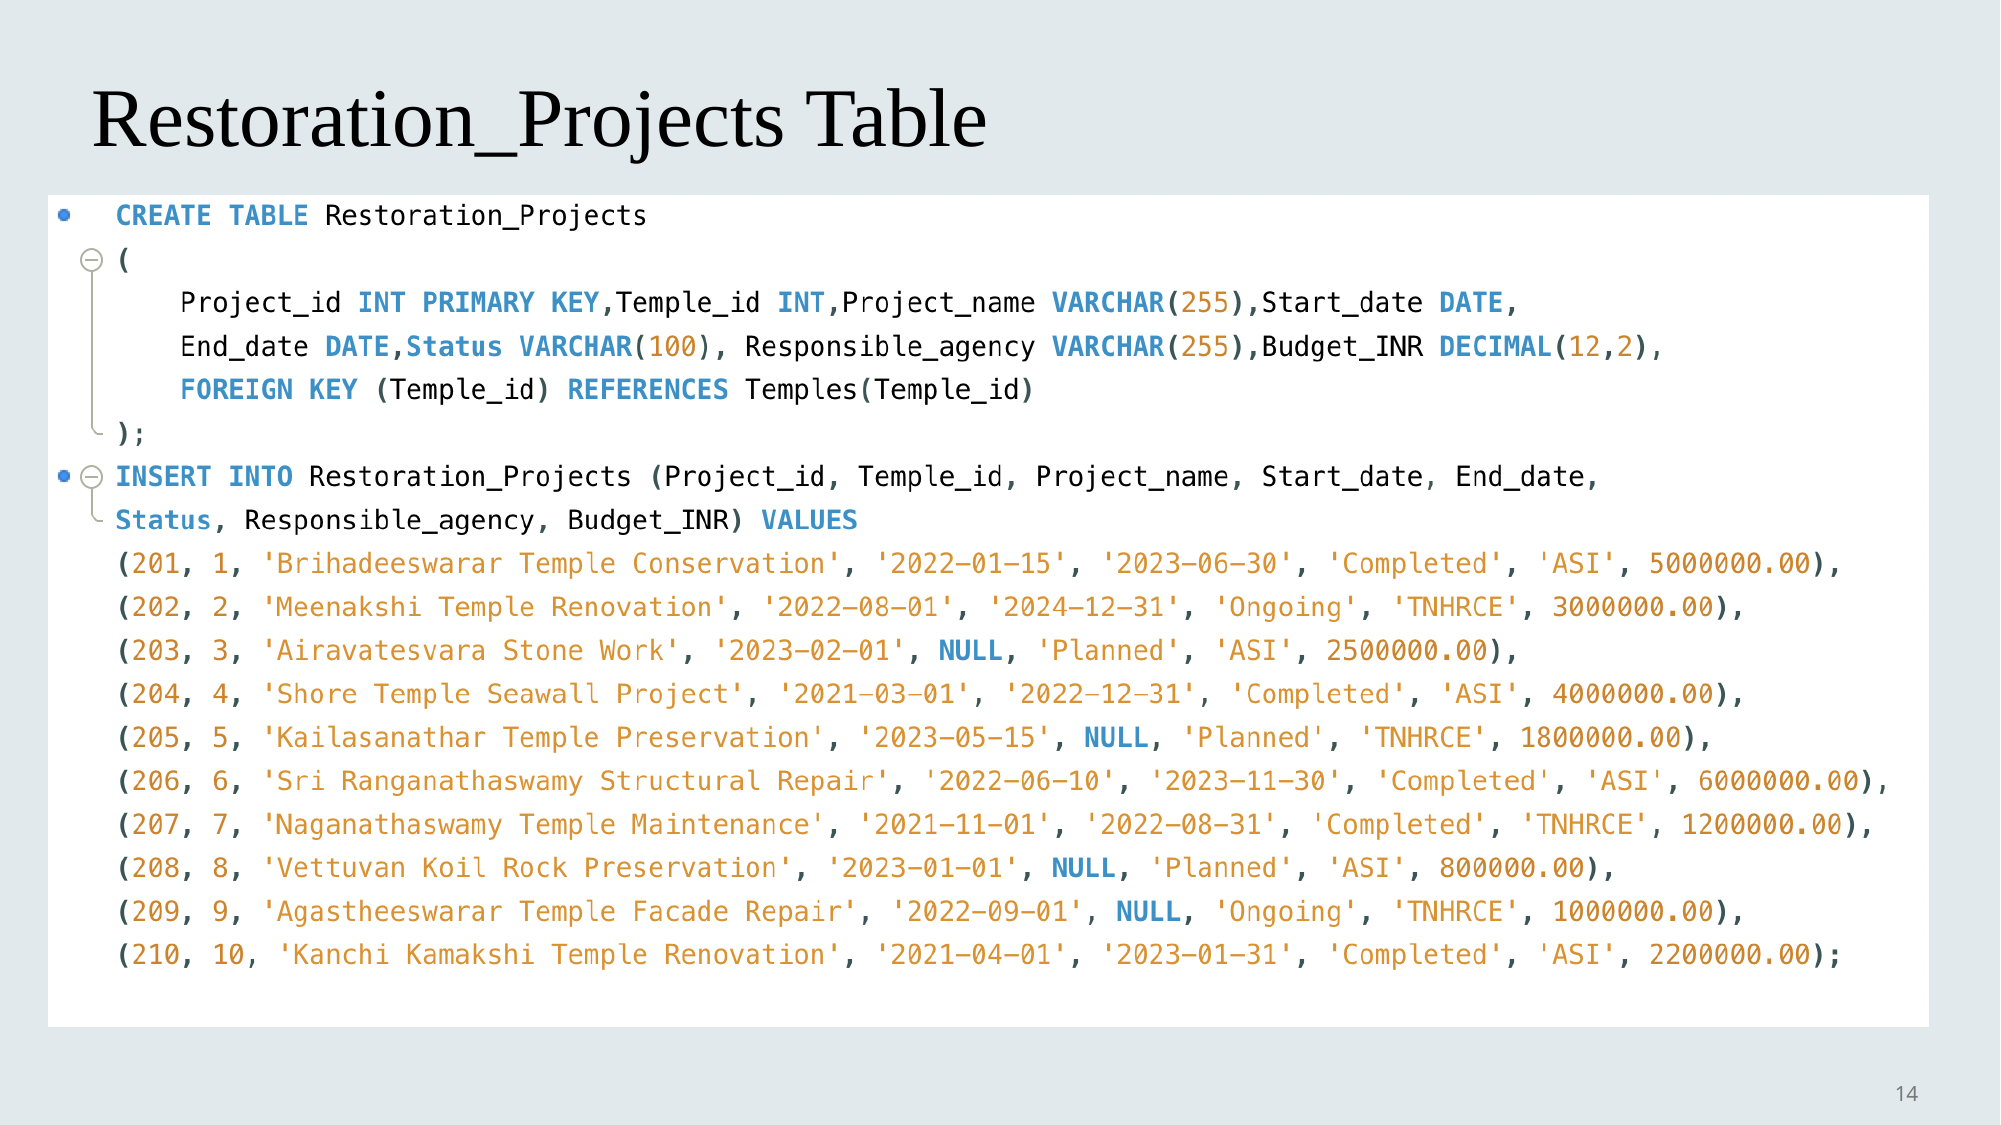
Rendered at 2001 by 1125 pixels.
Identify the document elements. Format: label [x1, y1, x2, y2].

text_box [0, 0, 2000, 1125]
picture [47, 194, 1929, 1028]
